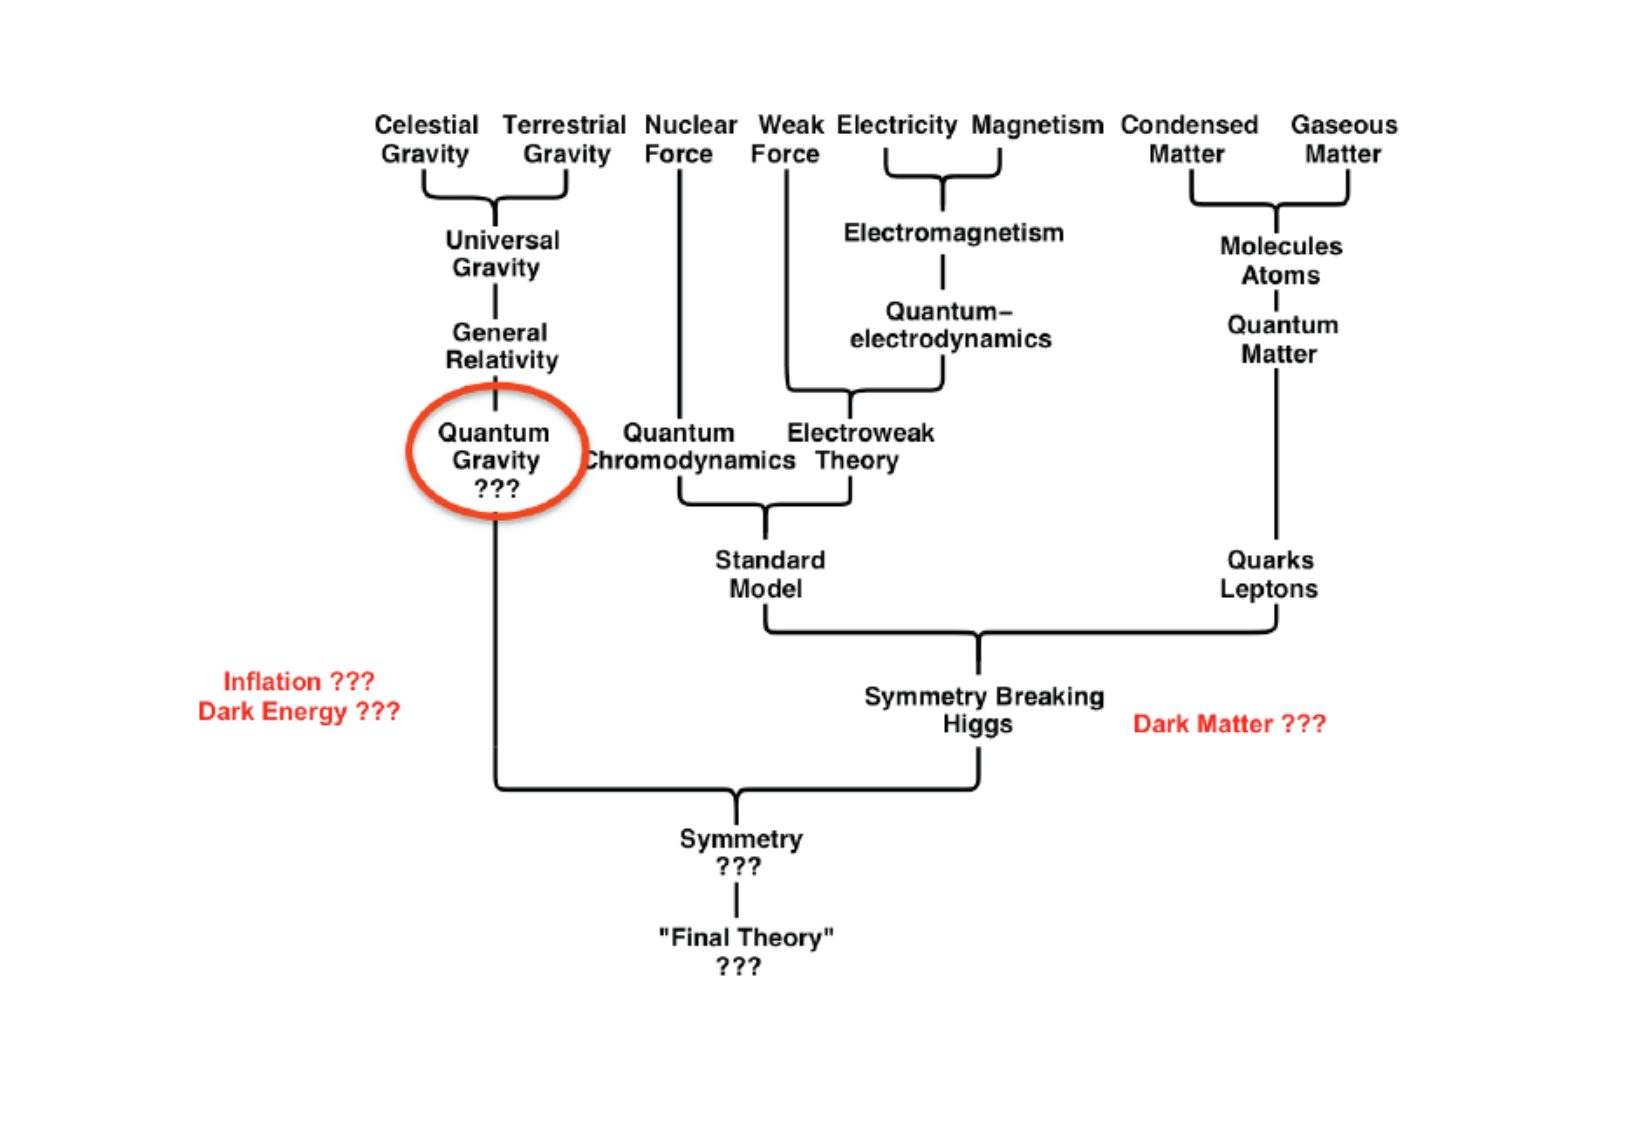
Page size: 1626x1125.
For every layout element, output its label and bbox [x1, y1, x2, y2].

picture [48, 99, 1526, 1046]
